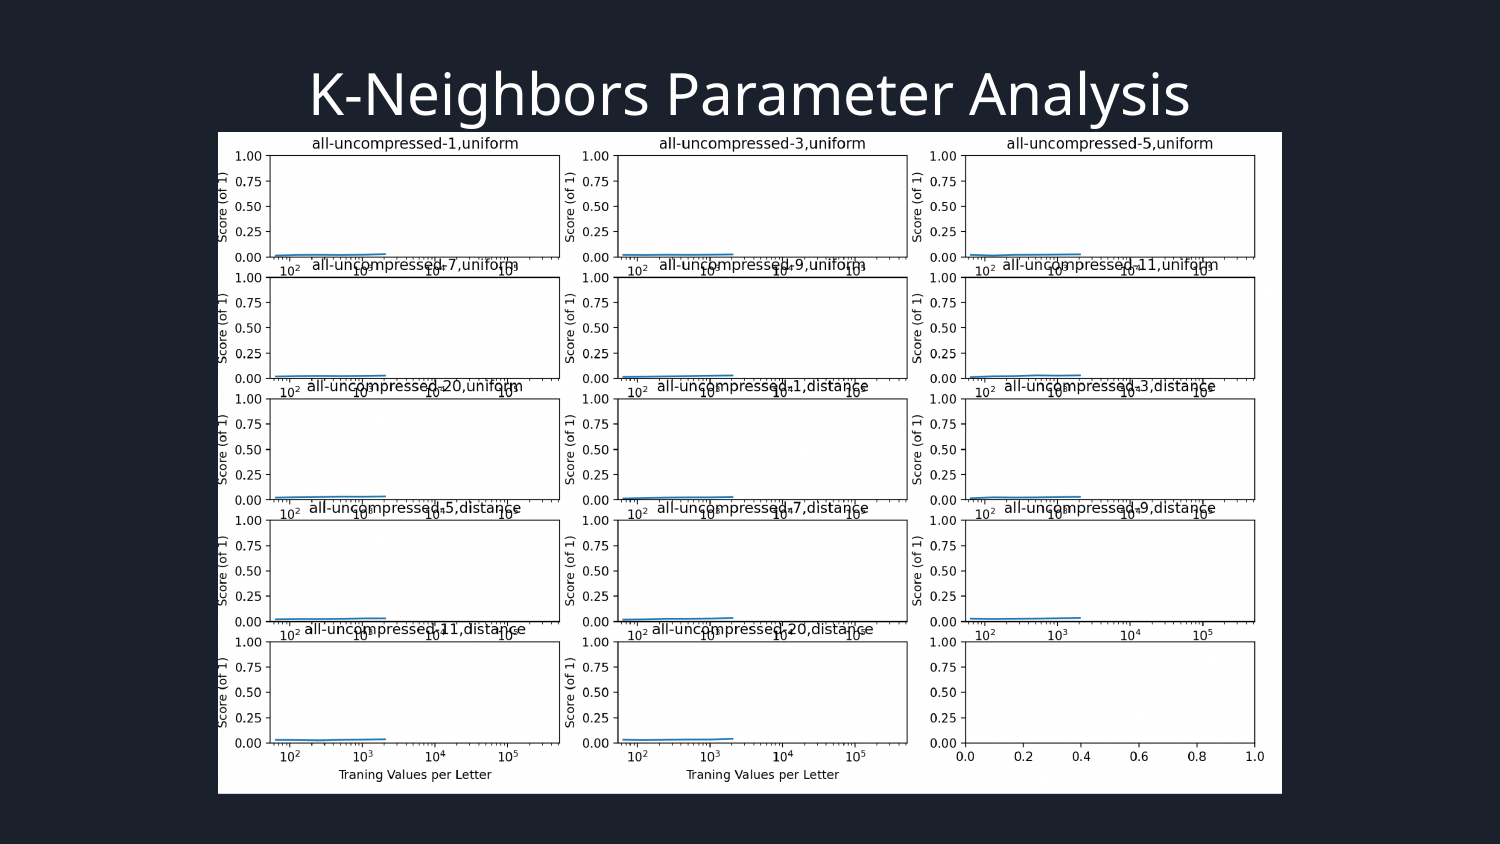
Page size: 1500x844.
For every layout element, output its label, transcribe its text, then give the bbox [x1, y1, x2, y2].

title K-Neighbors Parameter Analysis [172, 41, 1328, 133]
picture [218, 132, 1282, 794]
